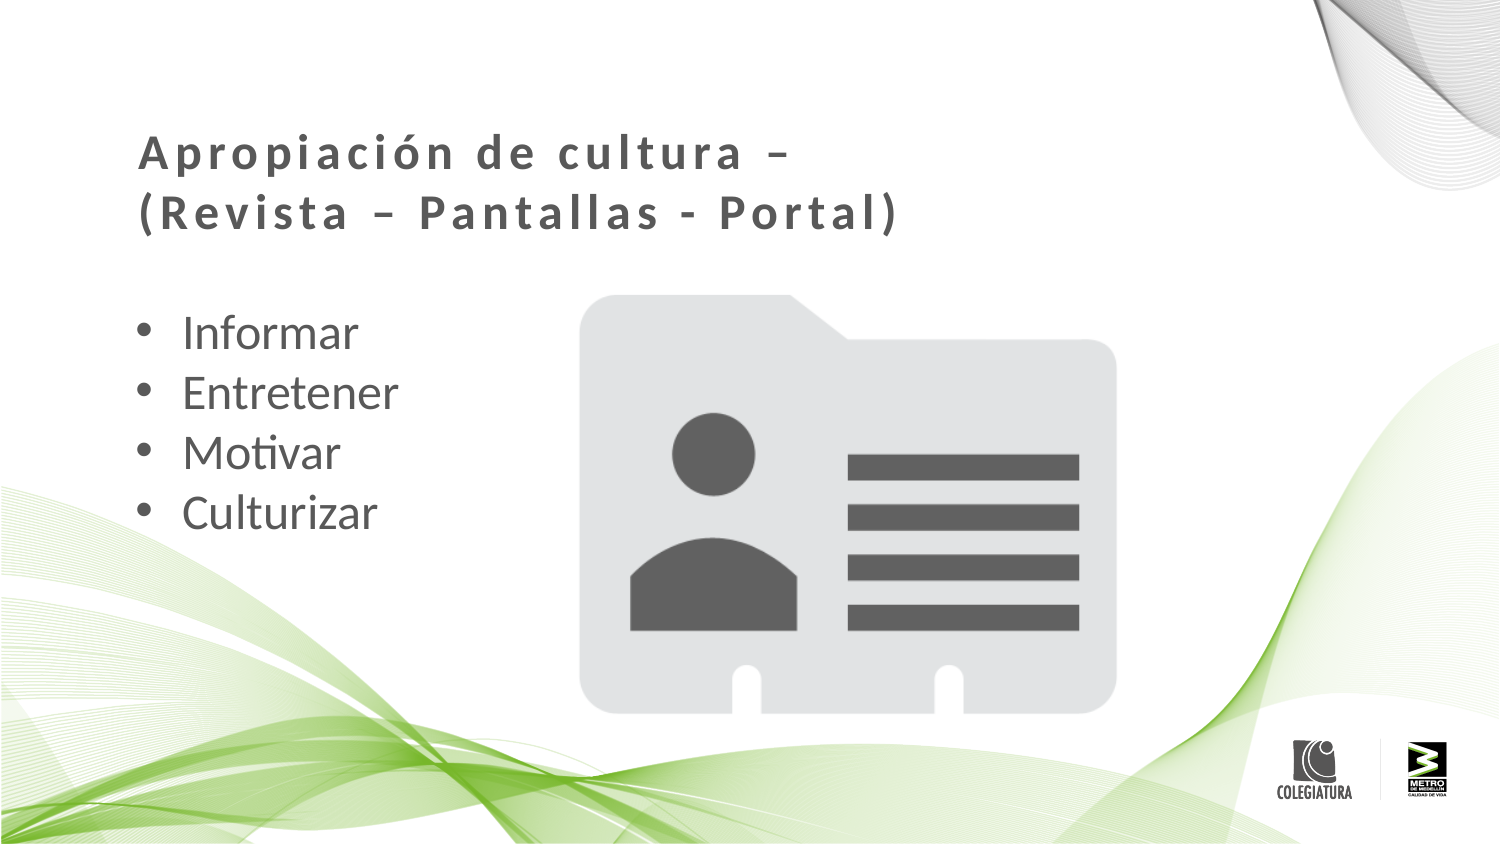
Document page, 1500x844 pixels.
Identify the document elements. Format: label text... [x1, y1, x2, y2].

picture [1, 189, 1499, 844]
text_box Informar Entretener Motivar Culturizar [120, 292, 533, 334]
text_box Apropiación de cultura – (Revista – Pantallas - Portal) [127, 114, 1145, 184]
picture [1297, 0, 1500, 217]
